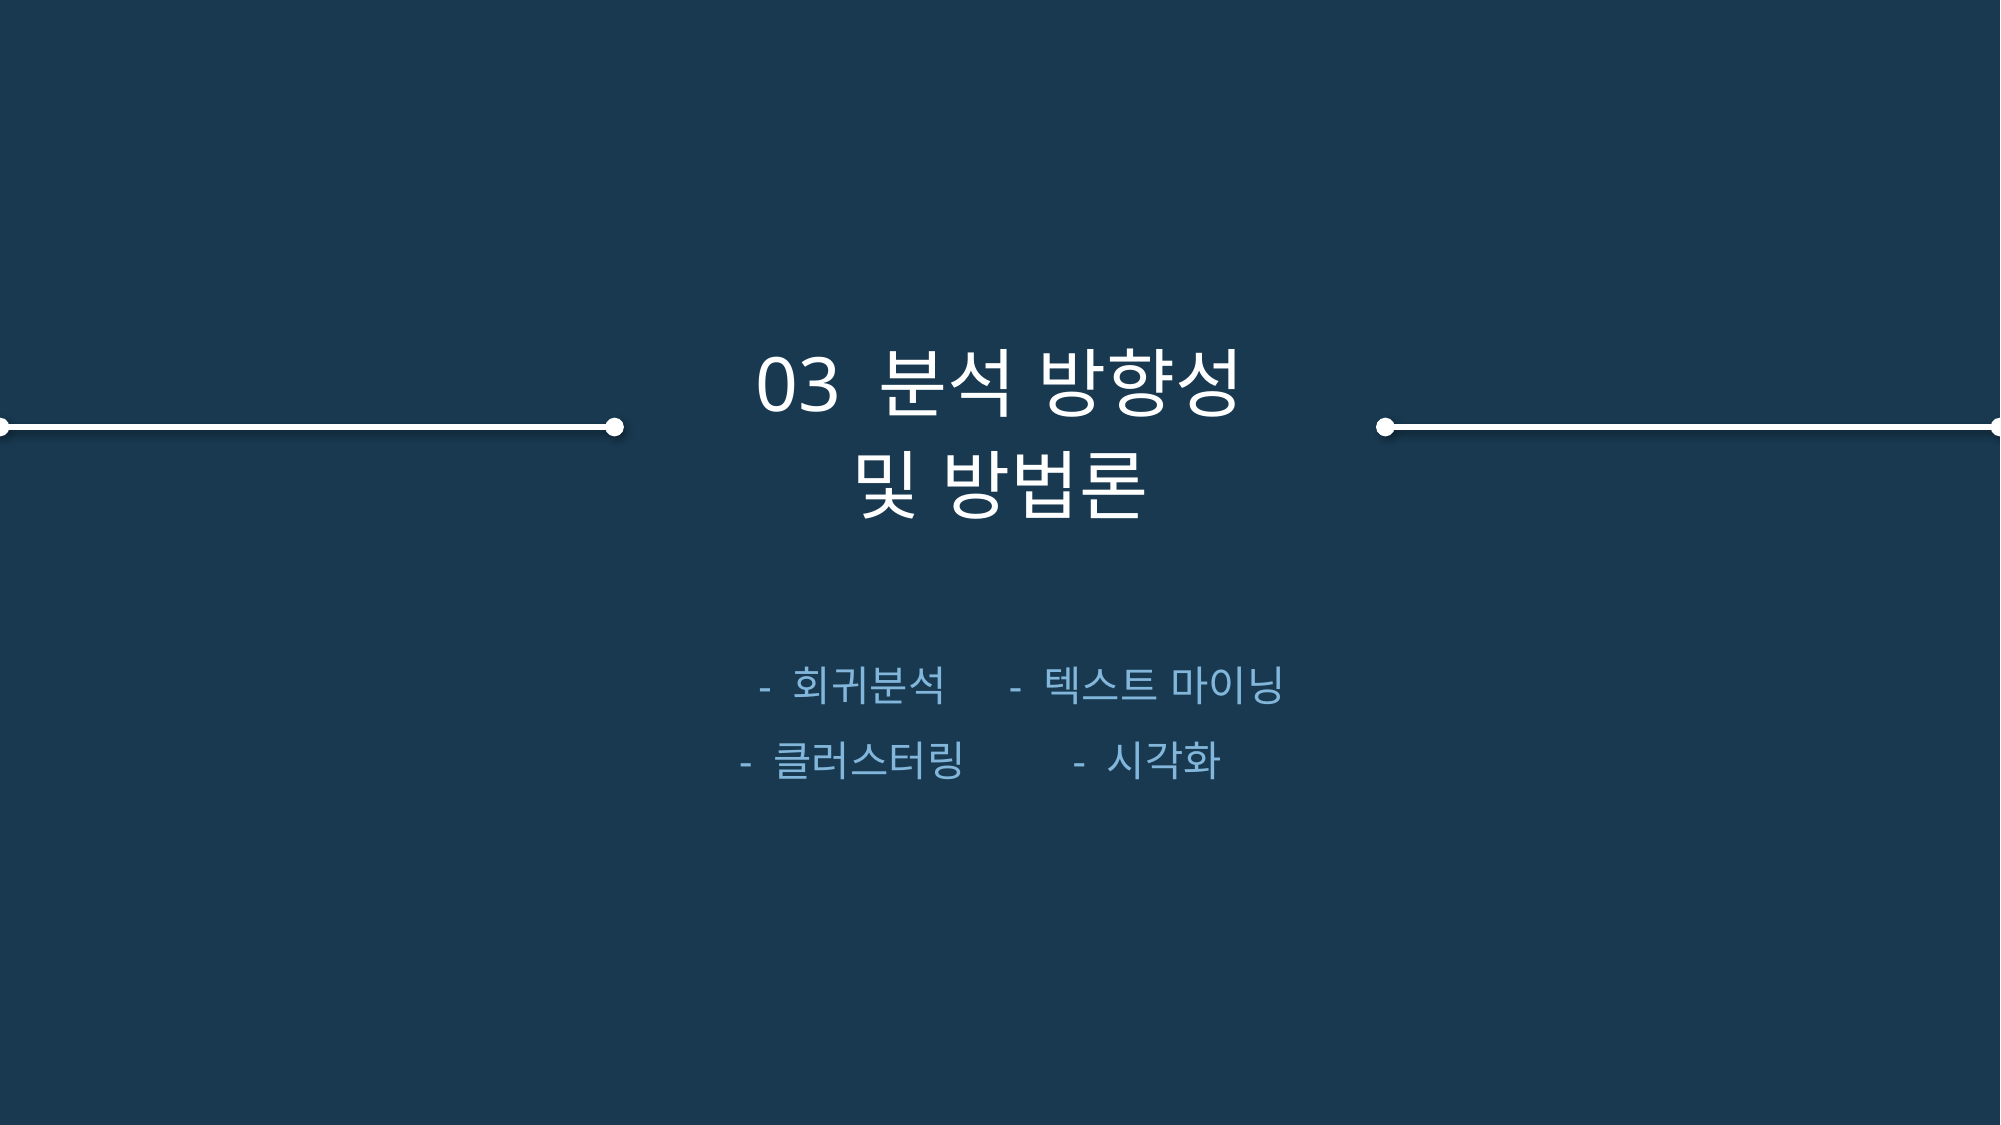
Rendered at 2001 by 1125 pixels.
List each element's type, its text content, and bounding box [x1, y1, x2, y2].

text_box [0, 0, 2000, 1125]
text_box 03 분석 방향성 및 방법론 [679, 328, 1321, 536]
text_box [647, 627, 1353, 786]
